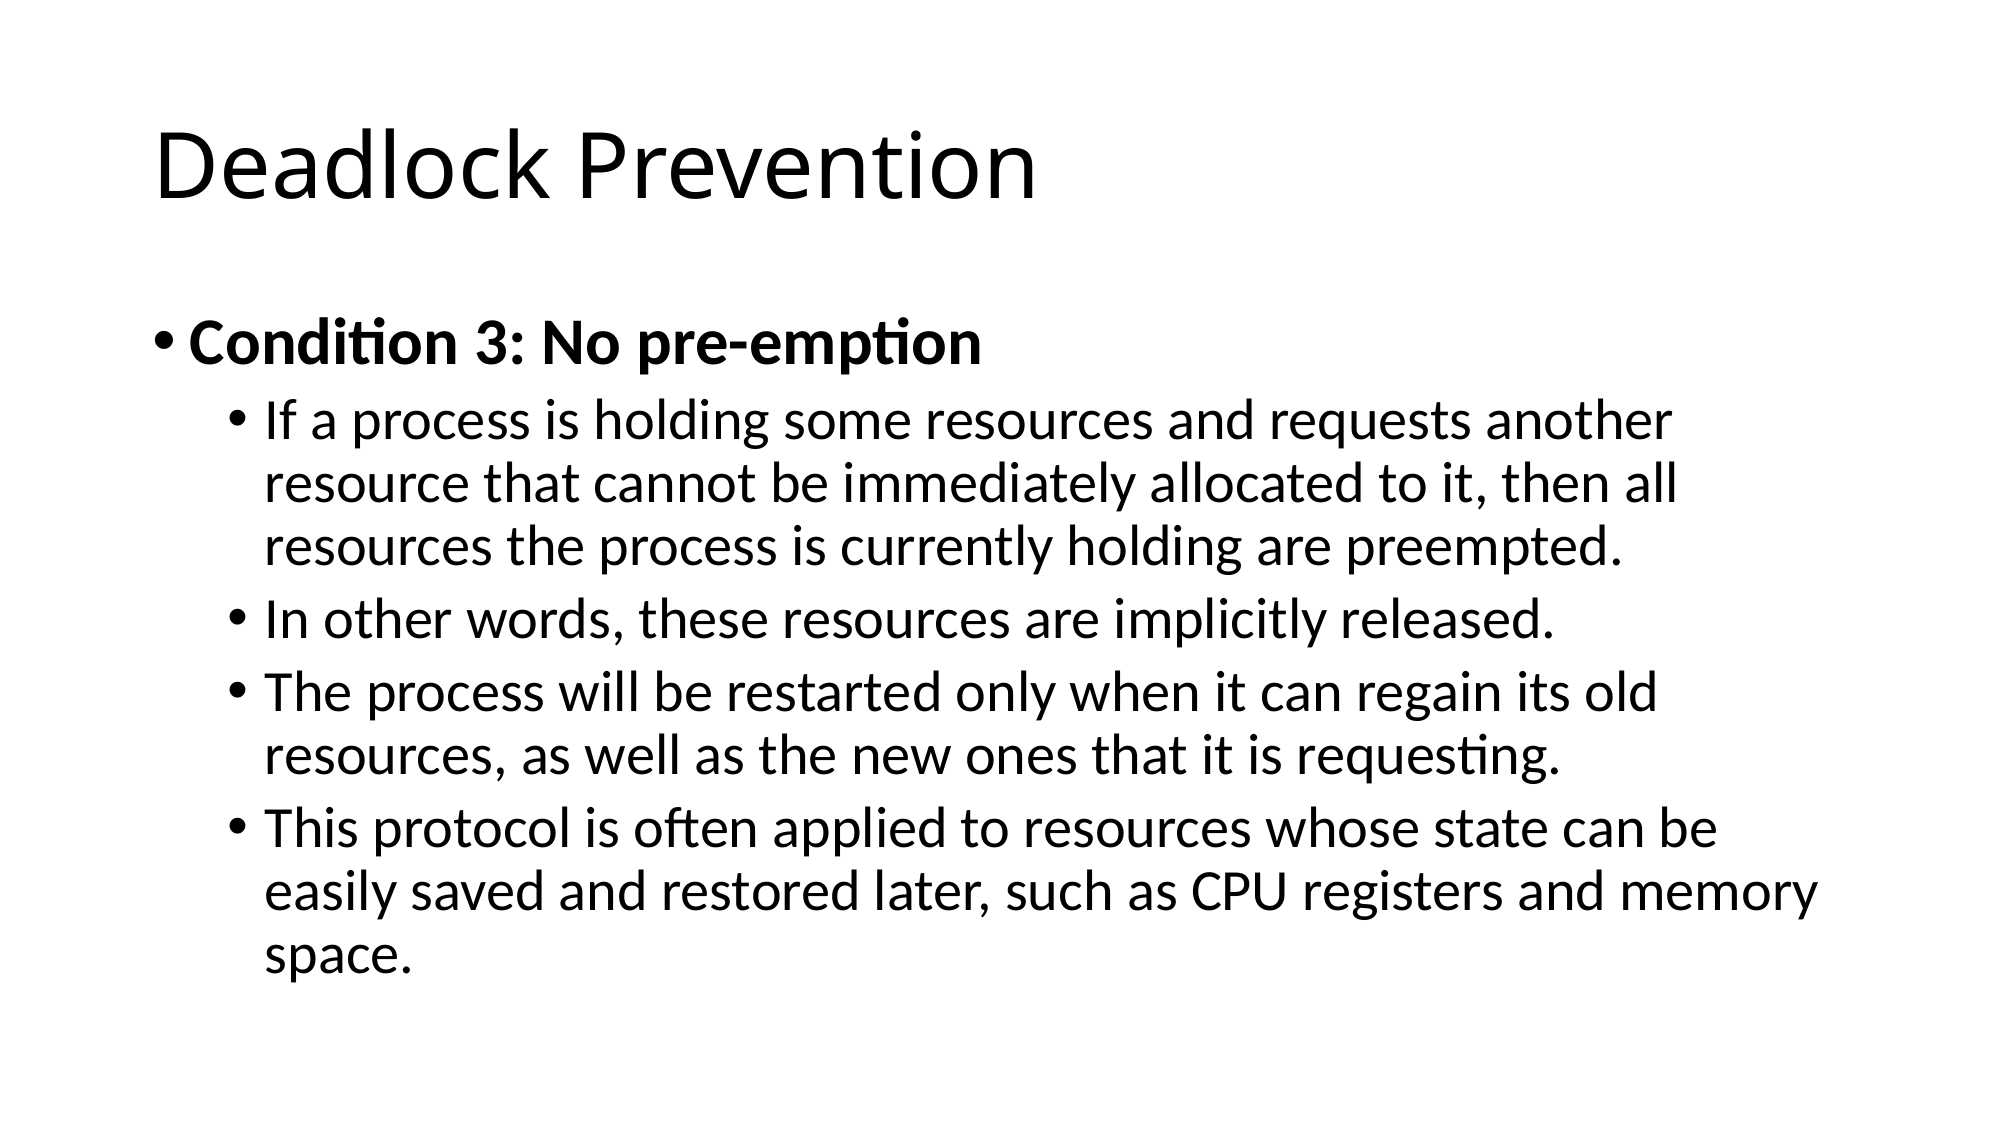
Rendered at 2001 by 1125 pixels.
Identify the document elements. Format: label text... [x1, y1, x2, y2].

title Deadlock Prevention [137, 59, 1863, 278]
list Condition 3: No pre-emption If a process is holding some resources and requests another resource that cannot be immediately allocated to it, then all resources the process is currently holding are preempted. In other words, these resources are implicitly released. The process will be restarted only when it can regain its old resources, as well as the new ones that it is requesting. This protocol is often applied to resources whose state can be easily saved and restored later, such as CPU registers and memory space. [137, 299, 1863, 1014]
